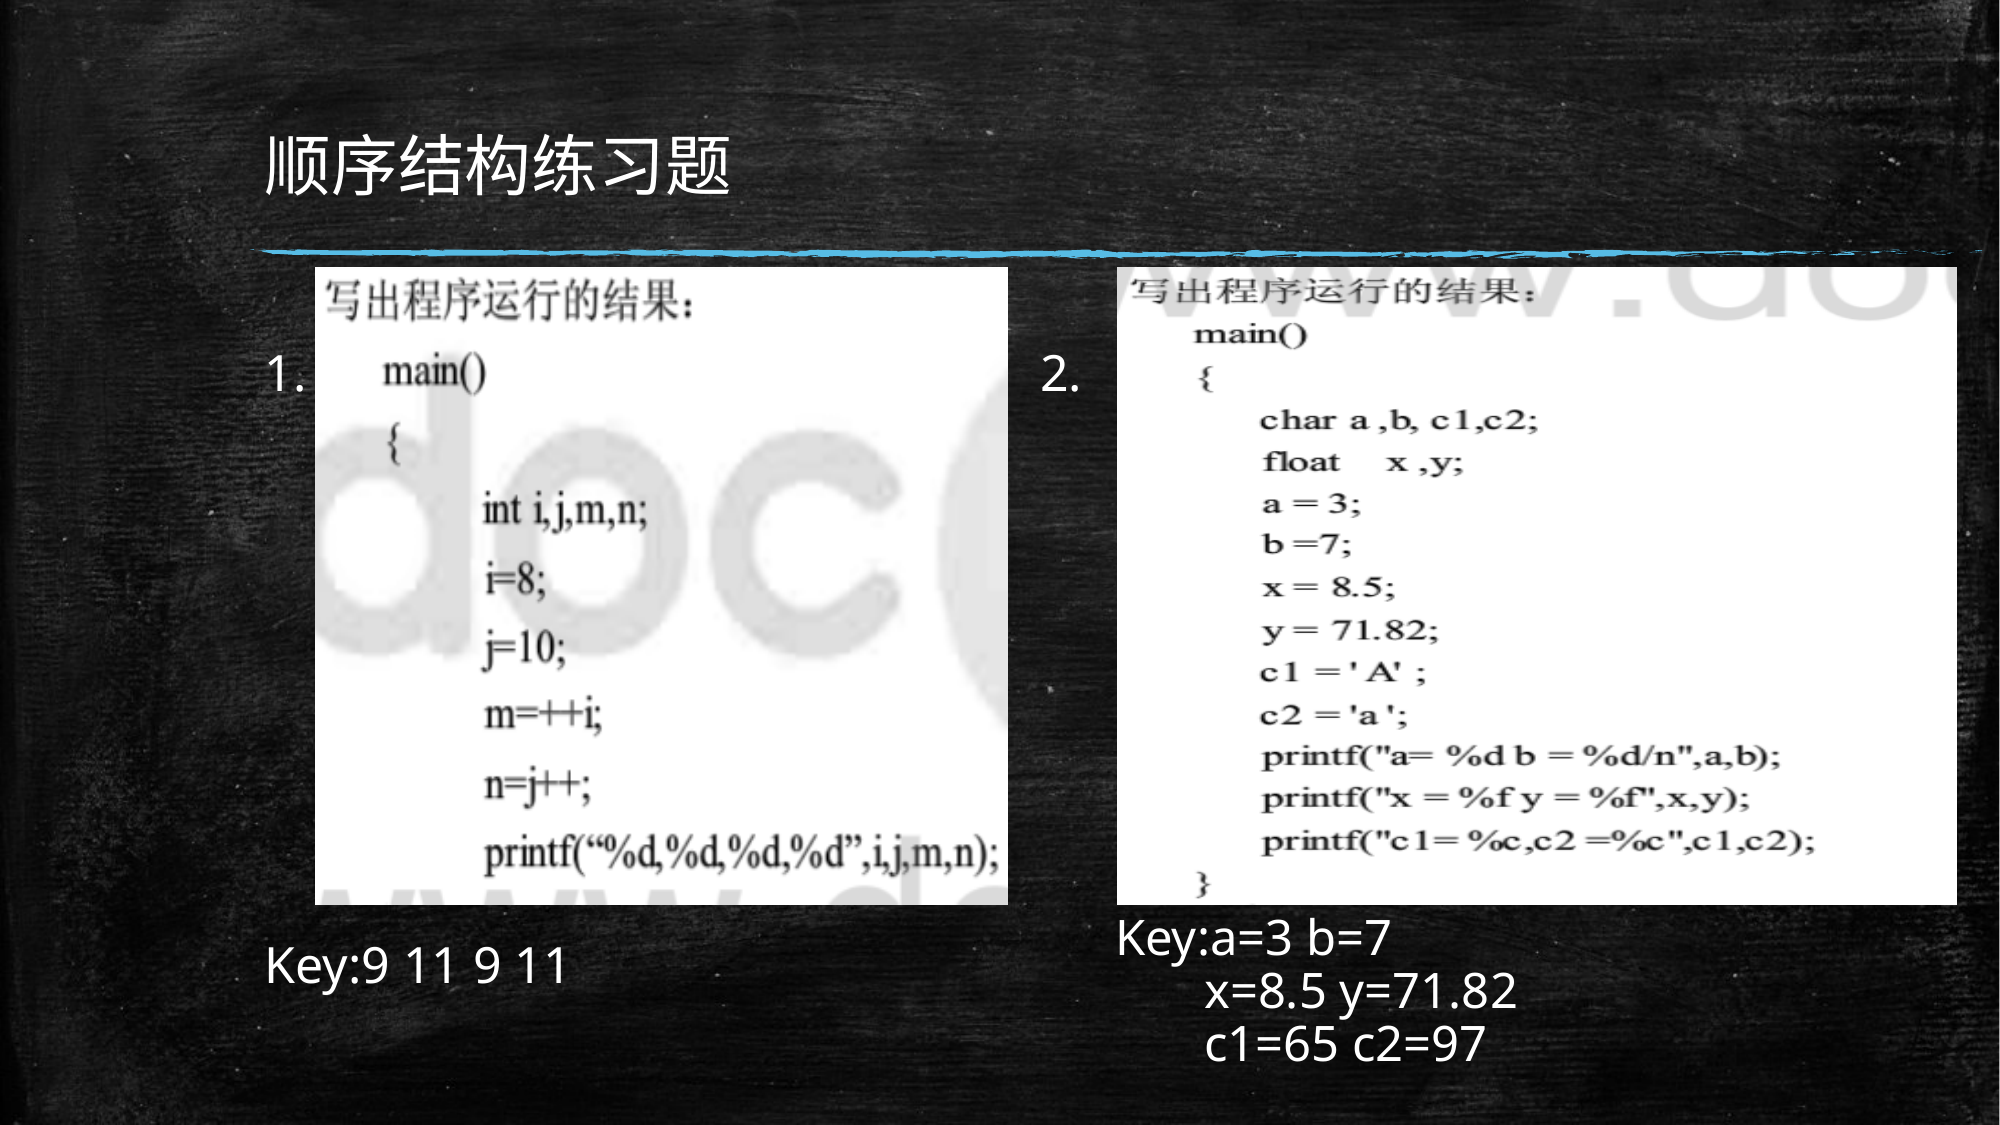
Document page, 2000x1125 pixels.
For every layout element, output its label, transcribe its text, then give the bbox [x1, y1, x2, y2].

text_box Key:a=3 b=7 x=8.5 y=71.82 c1=65 c2=97 [1100, 905, 1825, 1080]
list 2. [1025, 312, 1117, 438]
list 1. [249, 312, 315, 438]
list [315, 267, 1008, 905]
title 顺序结构练习题 [249, 45, 1750, 213]
text_box Key:9 11 9 11 [249, 905, 975, 1031]
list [1117, 267, 1957, 905]
